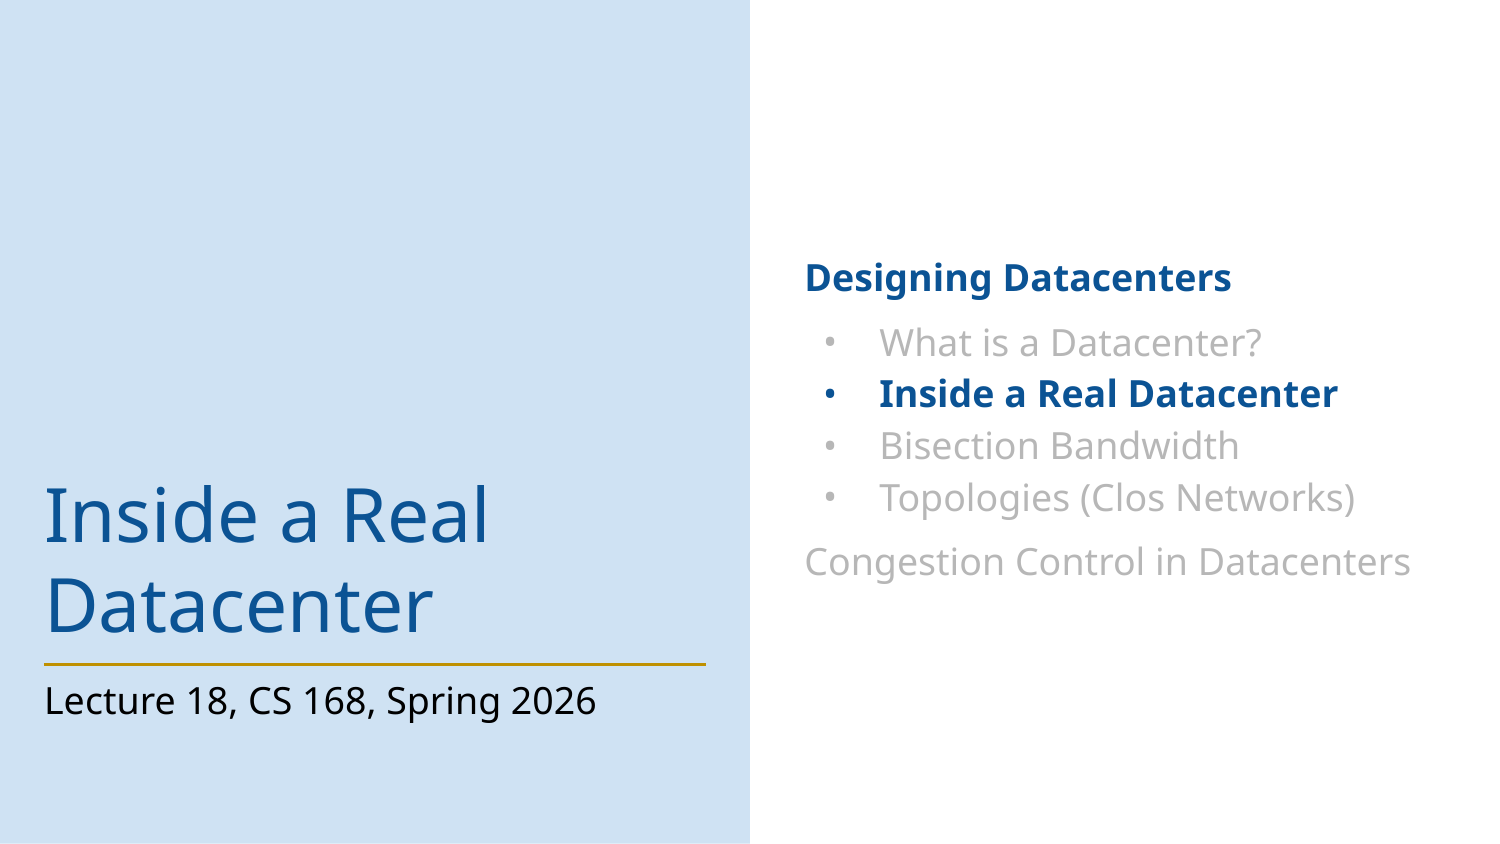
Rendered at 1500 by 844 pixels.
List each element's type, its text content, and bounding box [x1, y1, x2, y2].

subtitle Lecture 18, CS 168, Spring 2026 [29, 667, 712, 732]
title Inside a Real Datacenter [29, 328, 692, 663]
list Designing Datacenters What is a Datacenter? Inside a Real Datacenter Bisection Bandwidth Topologies (Clos Networks) Congestion Control in Datacenters [789, 65, 1452, 765]
